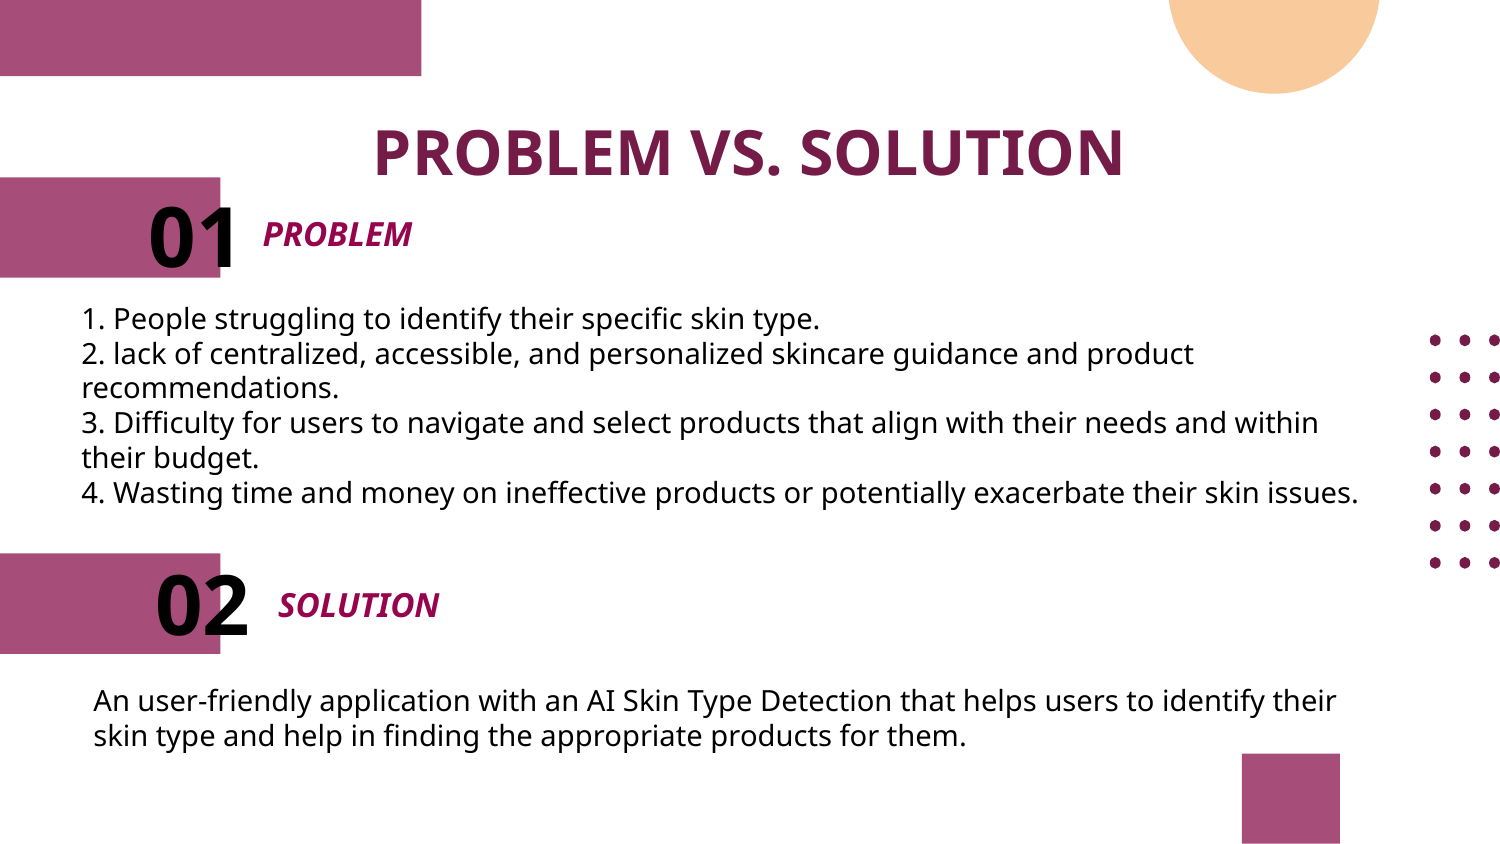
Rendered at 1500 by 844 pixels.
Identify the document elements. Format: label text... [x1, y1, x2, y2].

text_box [0, 553, 221, 654]
subtitle An user-friendly application with an AI Skin Type Detection that helps users to identify their skin type and help in finding the appropriate products for them. [78, 660, 1380, 774]
title 01 [113, 189, 279, 280]
text_box [0, 0, 422, 77]
title 02 [120, 557, 285, 648]
title PROBLEM VS. SOLUTION [120, 93, 1380, 207]
text_box [1241, 753, 1340, 844]
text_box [1347, 416, 1500, 487]
text_box [1168, 0, 1380, 94]
subtitle PROBLEM [247, 188, 503, 279]
subtitle SOLUTION [263, 561, 488, 648]
subtitle 1. People struggling to identify their specific skin type. 2. lack of centralized, accessible, and personalized skincare guidance and product recommendations. 3. Difficulty for users to navigate and select products that align with their needs and within their budget. 4. Wasting time and money on ineffective products or potentially exacerbate their skin issues. [66, 293, 1380, 551]
text_box [0, 177, 120, 278]
